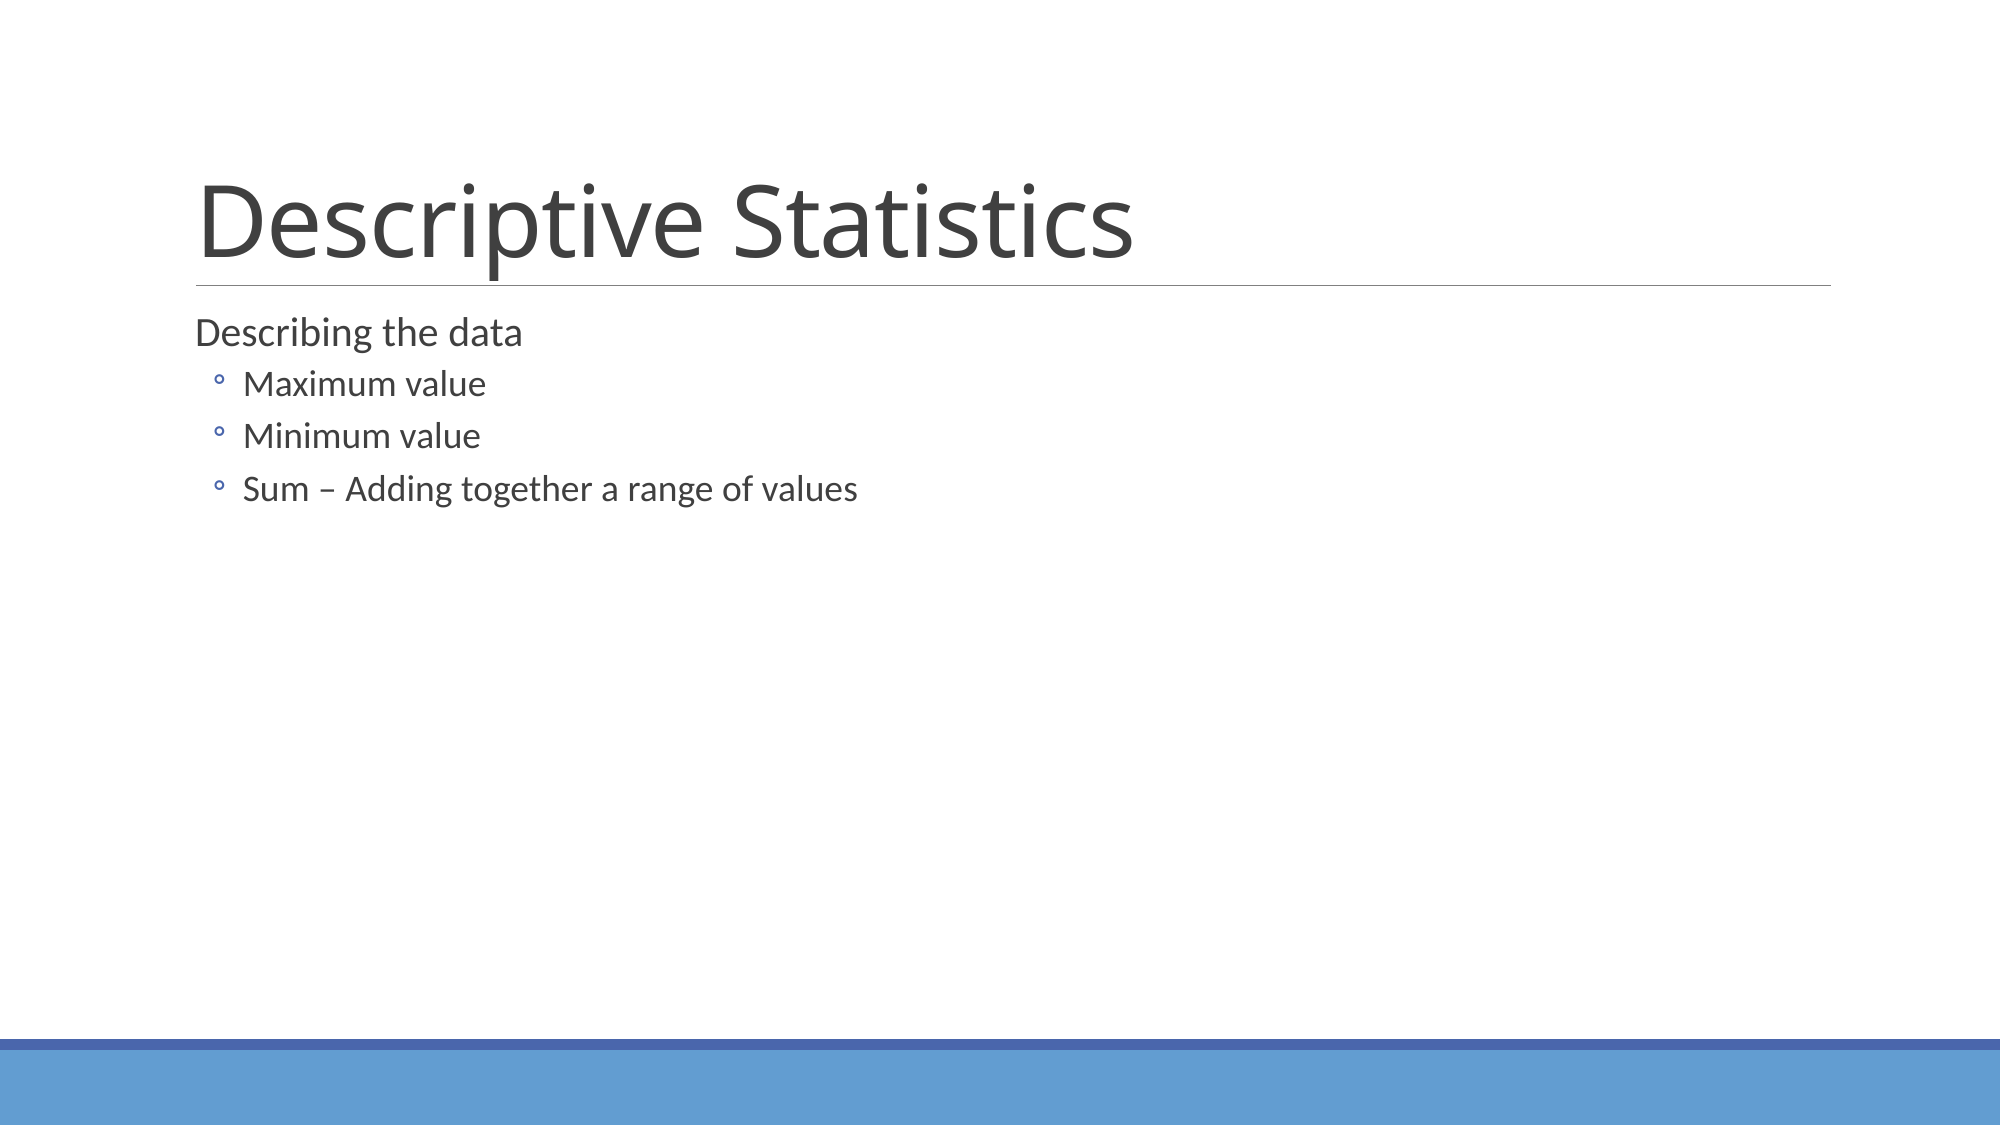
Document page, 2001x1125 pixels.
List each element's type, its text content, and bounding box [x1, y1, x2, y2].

list Describing the data Maximum value Minimum value Sum – Adding together a range of values [180, 302, 1830, 963]
title Descriptive Statistics [180, 47, 1830, 285]
